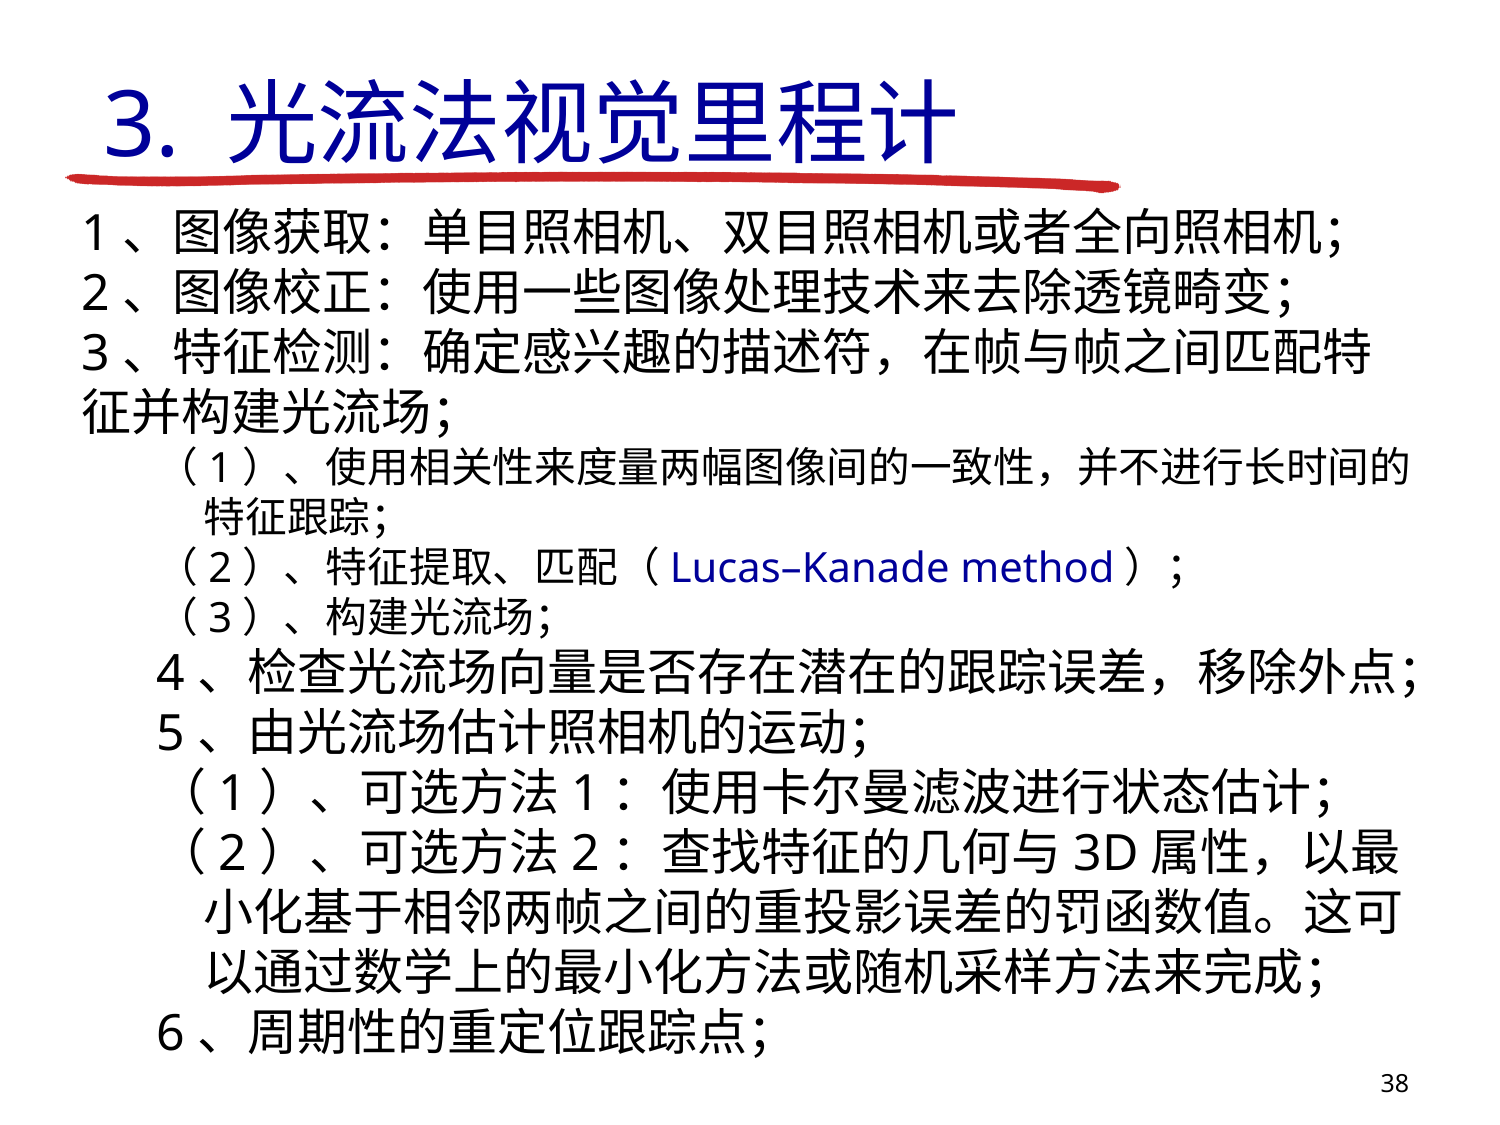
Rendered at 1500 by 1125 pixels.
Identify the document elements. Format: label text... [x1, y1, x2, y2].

slide_number 38 [1365, 1059, 1477, 1106]
text_box 1、图像获取：单目照相机、双目照相机或者全向照相机； 2、图像校正：使用一些图像处理技术来去除透镜畸变； 3、特征检测：确定感兴趣的描述符，在帧与帧之间匹配特征并构建光流场； （1）、使用相关性来度量两幅图像间的一致性，并不进行长时间的特征跟踪； （2）、特征提取、匹配（Lucas–Kanade method）； （3）、构建光流场； 4、检查光流场向量是否存在潜在的跟踪误差，移除外点； 5、由光流场估计照相机的运动； （1）、可选方法1：使用卡尔曼滤波进行状态估计； （2）、可选方法2：查找特征的几何与3D属性，以最小化基于相邻两帧之间的重投影误差的罚函数值。这可以通过数学上的最小化方法或随机采样方法来完成； 6、周期性的重定位跟踪点； [66, 1047, 1428, 1068]
text_box [29, 113, 1436, 1047]
text_box [53, 184, 1471, 389]
picture [61, 166, 1133, 199]
title 3. 光流法视觉里程计 [88, 42, 1171, 113]
